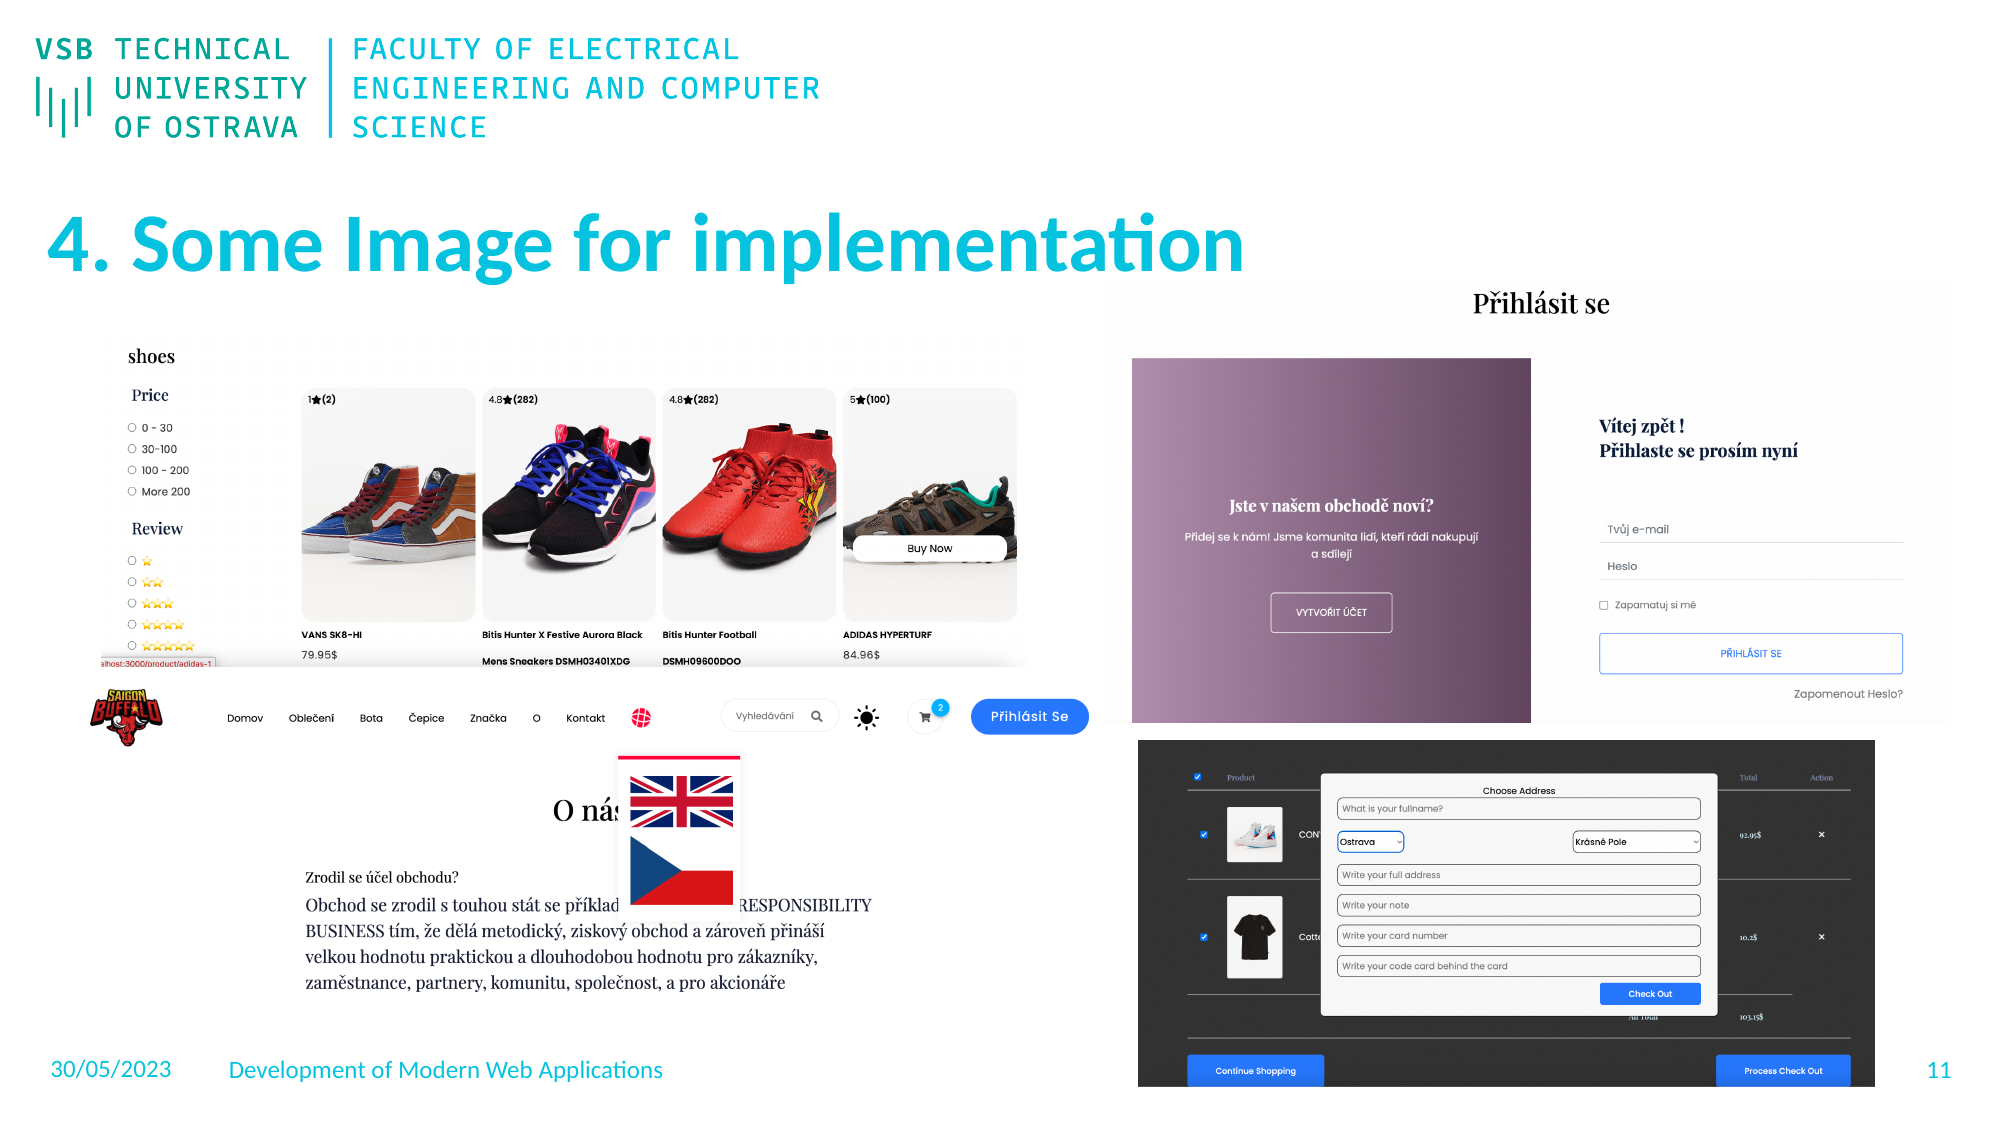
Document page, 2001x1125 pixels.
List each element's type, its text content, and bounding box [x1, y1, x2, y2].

picture [76, 275, 1951, 1010]
picture [1137, 739, 1875, 1088]
picture [101, 332, 1028, 667]
slide_number ‹#› [1901, 1042, 1967, 1094]
title 4. Some Image for implementation [32, 178, 1969, 297]
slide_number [35, 1042, 191, 1093]
footer Development of Modern Web Applications [213, 1042, 1137, 1094]
picture [35, 37, 819, 138]
